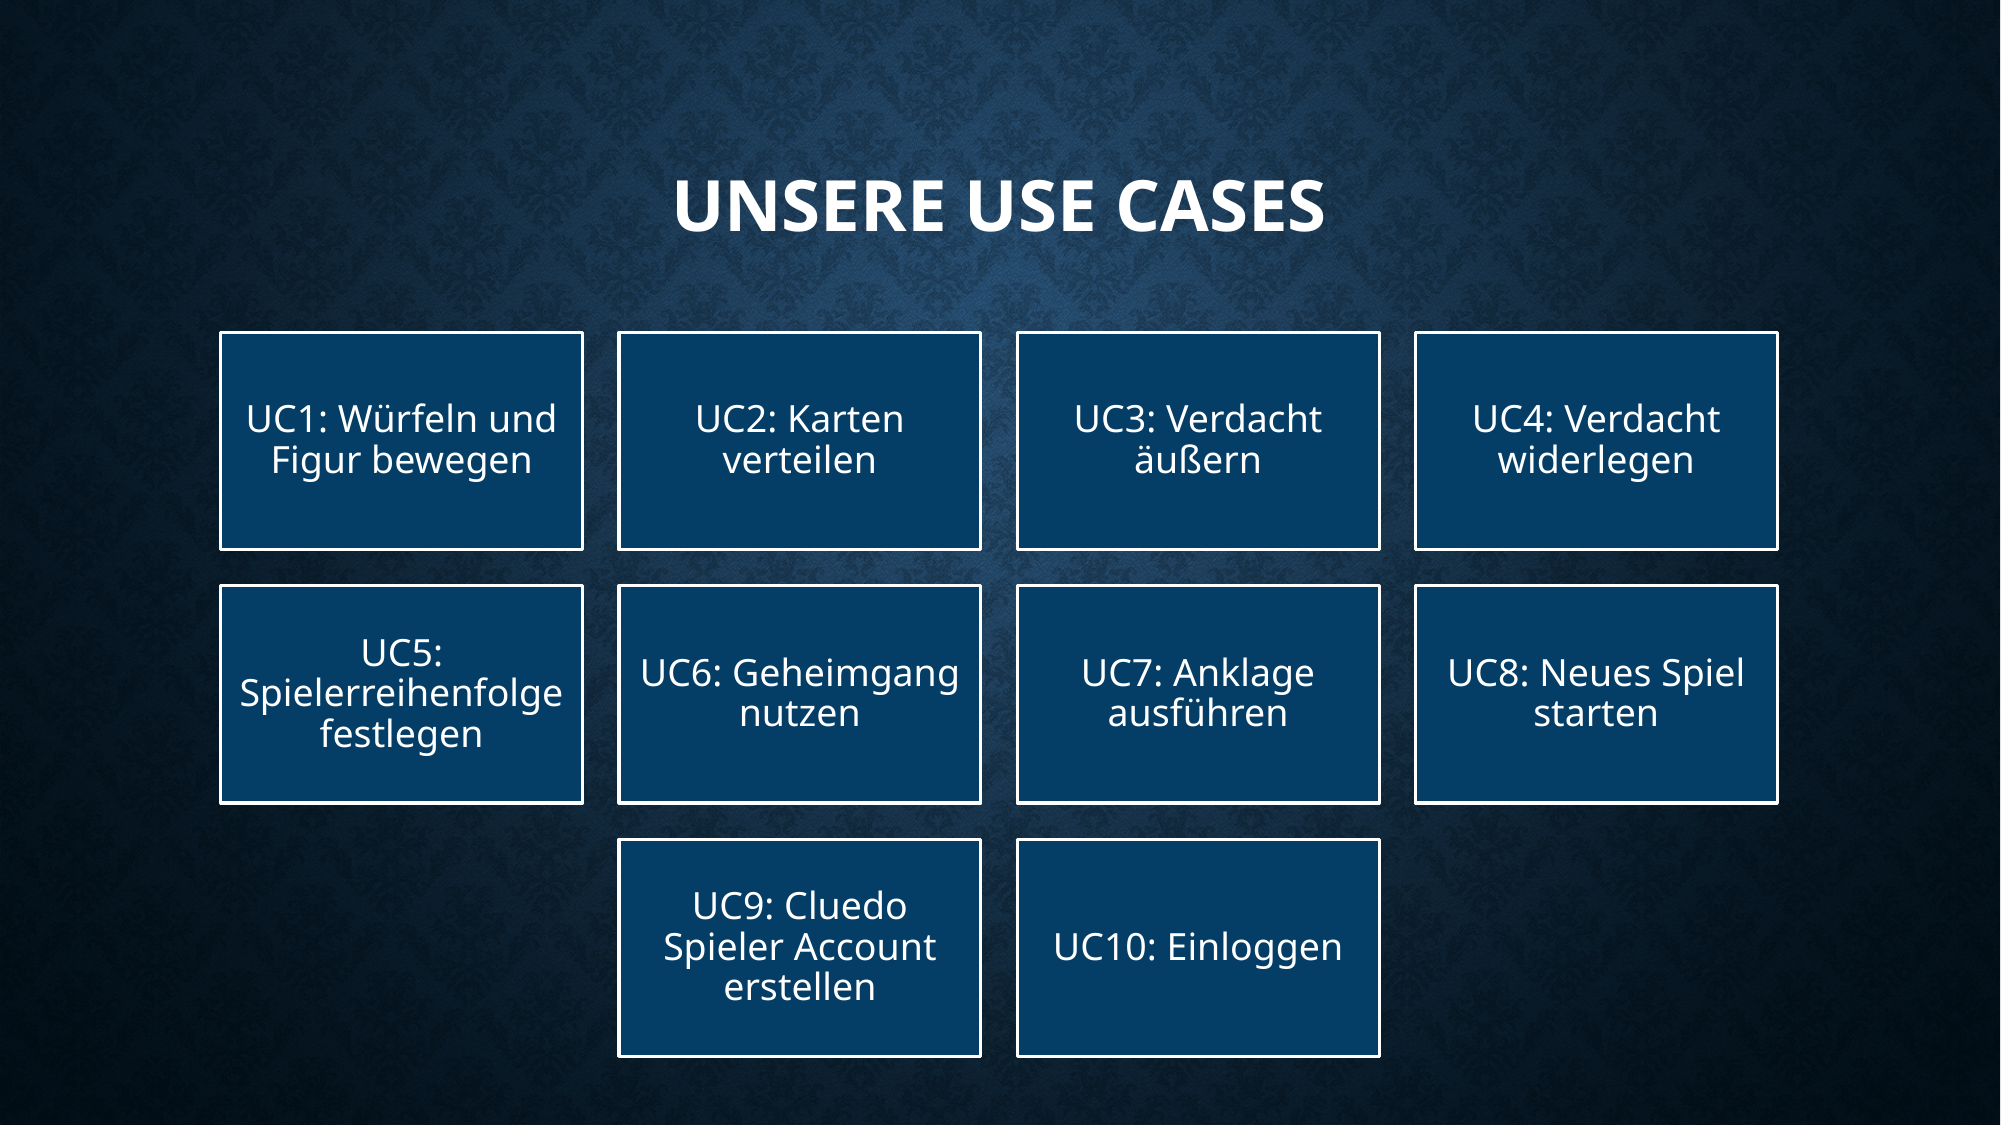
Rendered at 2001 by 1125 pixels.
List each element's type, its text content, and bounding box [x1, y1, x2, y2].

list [149, 331, 1849, 1058]
title Unsere use cases [149, 99, 1849, 318]
